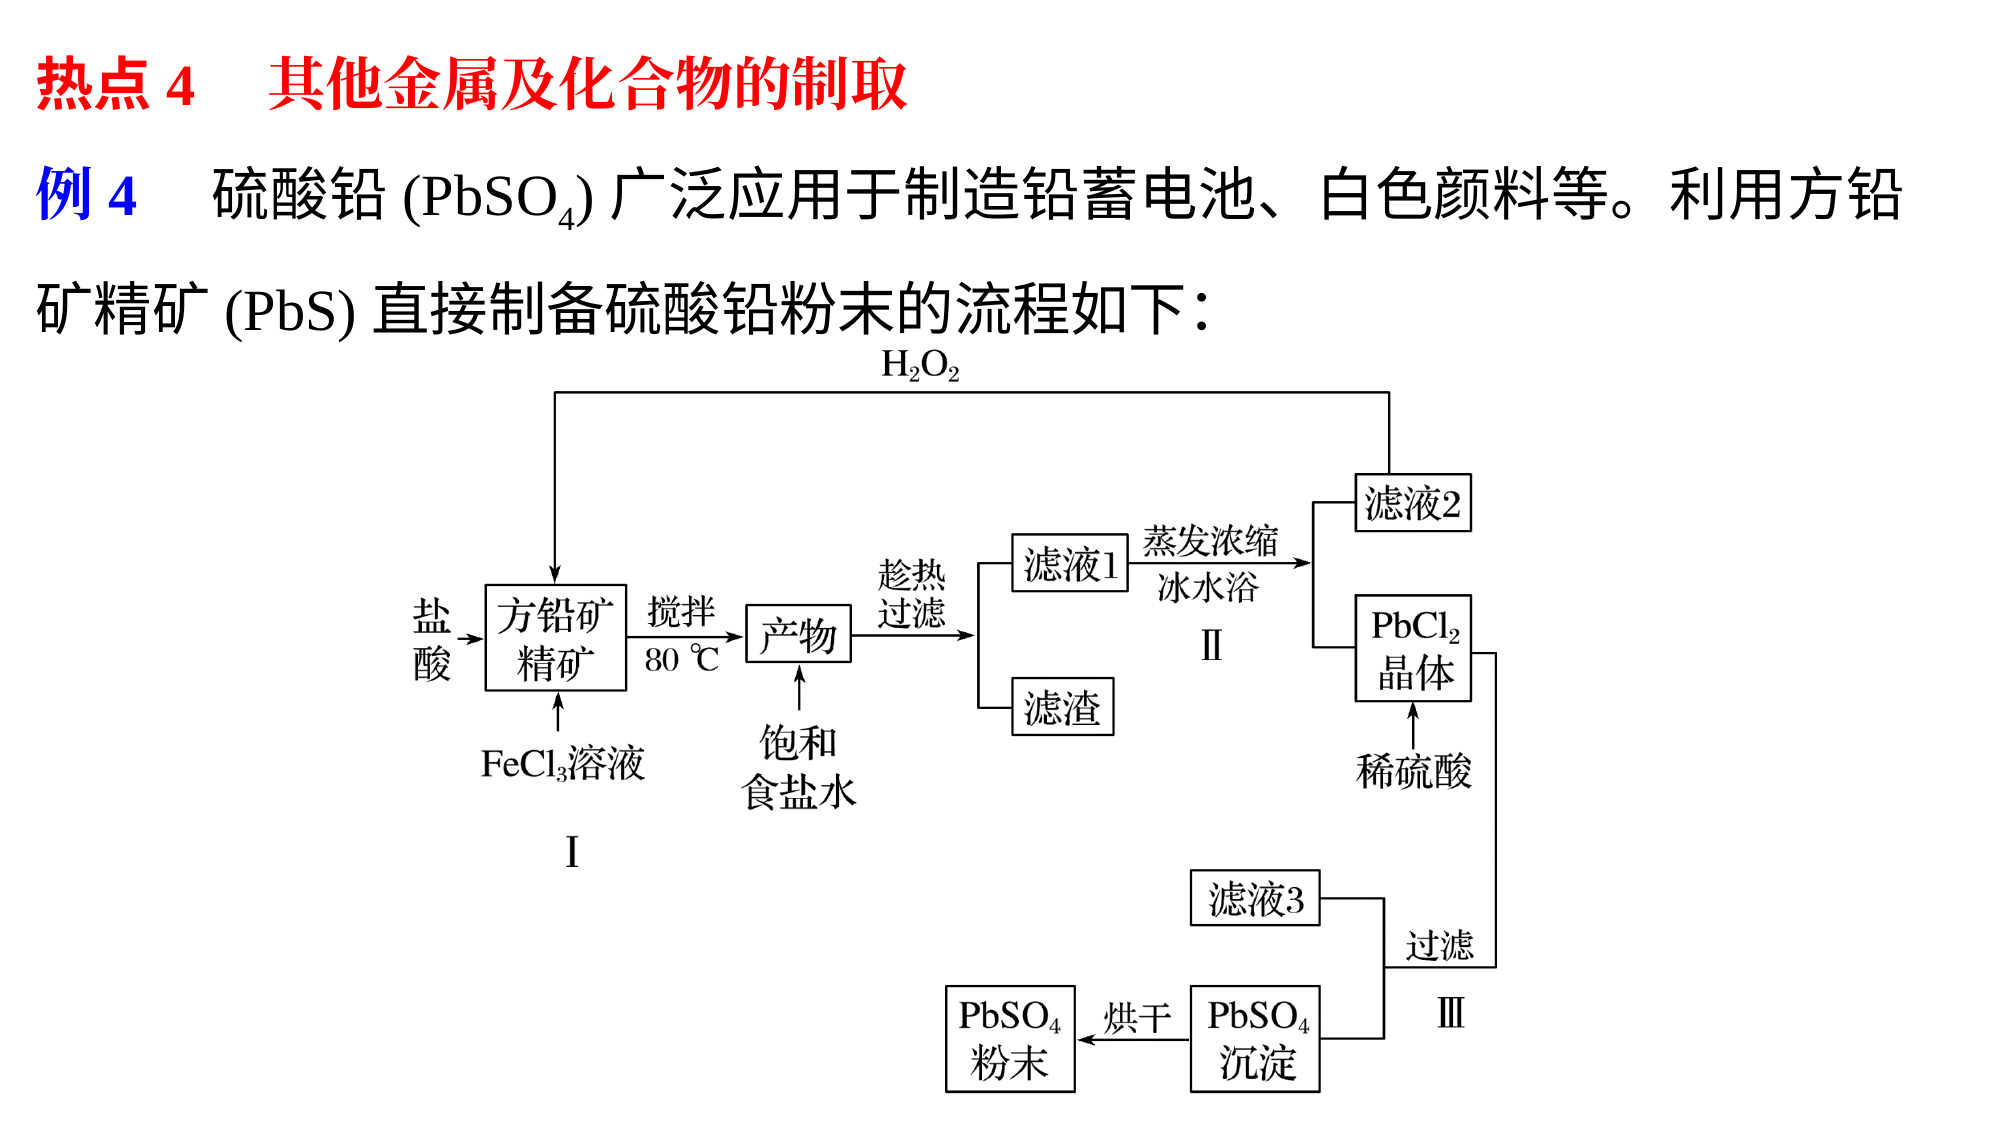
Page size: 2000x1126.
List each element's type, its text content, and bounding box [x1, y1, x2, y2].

text_box 热点4 其他金属及化合物的制取 例4 硫酸铅(PbSO4)广泛应用于制造铅蓄电池、白色颜料等。利用方铅矿精矿(PbS)直接制备硫酸铅粉末的流程如下： [20, 4, 1920, 349]
picture [397, 334, 1501, 1107]
